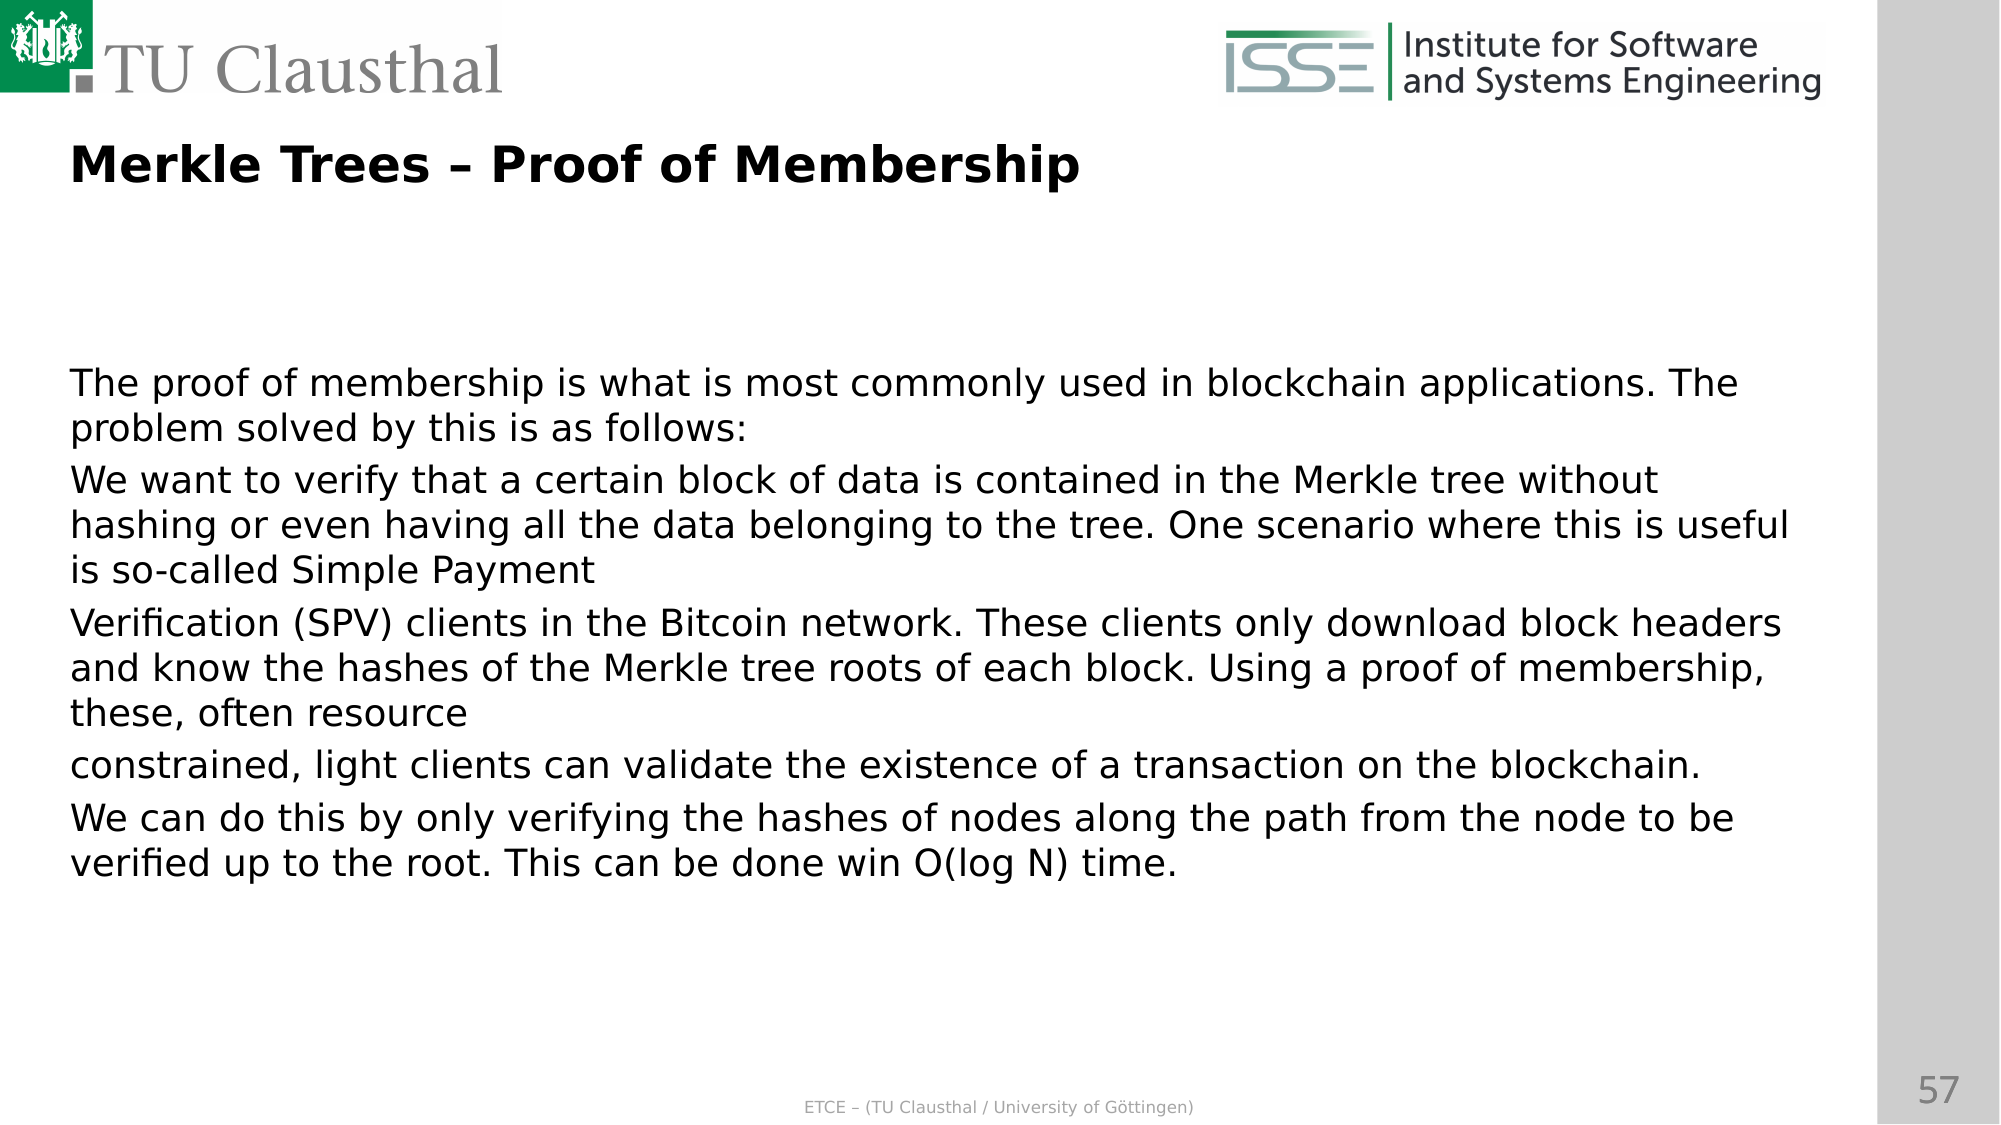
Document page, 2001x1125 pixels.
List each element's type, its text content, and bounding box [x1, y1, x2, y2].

picture [0, 0, 502, 93]
text_box Merkle Trees – Proof of Membership [54, 125, 1819, 208]
text_box The proof of membership is what is most commonly used in blockchain applications. The problem solved by this is as follows: We want to verify that a certain block of data is contained in the Merkle tree without hashing or even having all the data belonging to the tree. One scenario where this is useful is so-called Simple Payment Verification (SPV) clients in the Bitcoin network. These clients only download block headers and know the hashes of the Merkle tree roots of each block. Using a proof of membership, these, often resource constrained, light clients can validate the existence of a transaction on the blockchain. We can do this by only verifying the hashes of nodes along the path from the node to be verified up to the root. This can be done win O(log N) time. [54, 208, 1819, 1035]
picture [1218, 22, 1826, 107]
